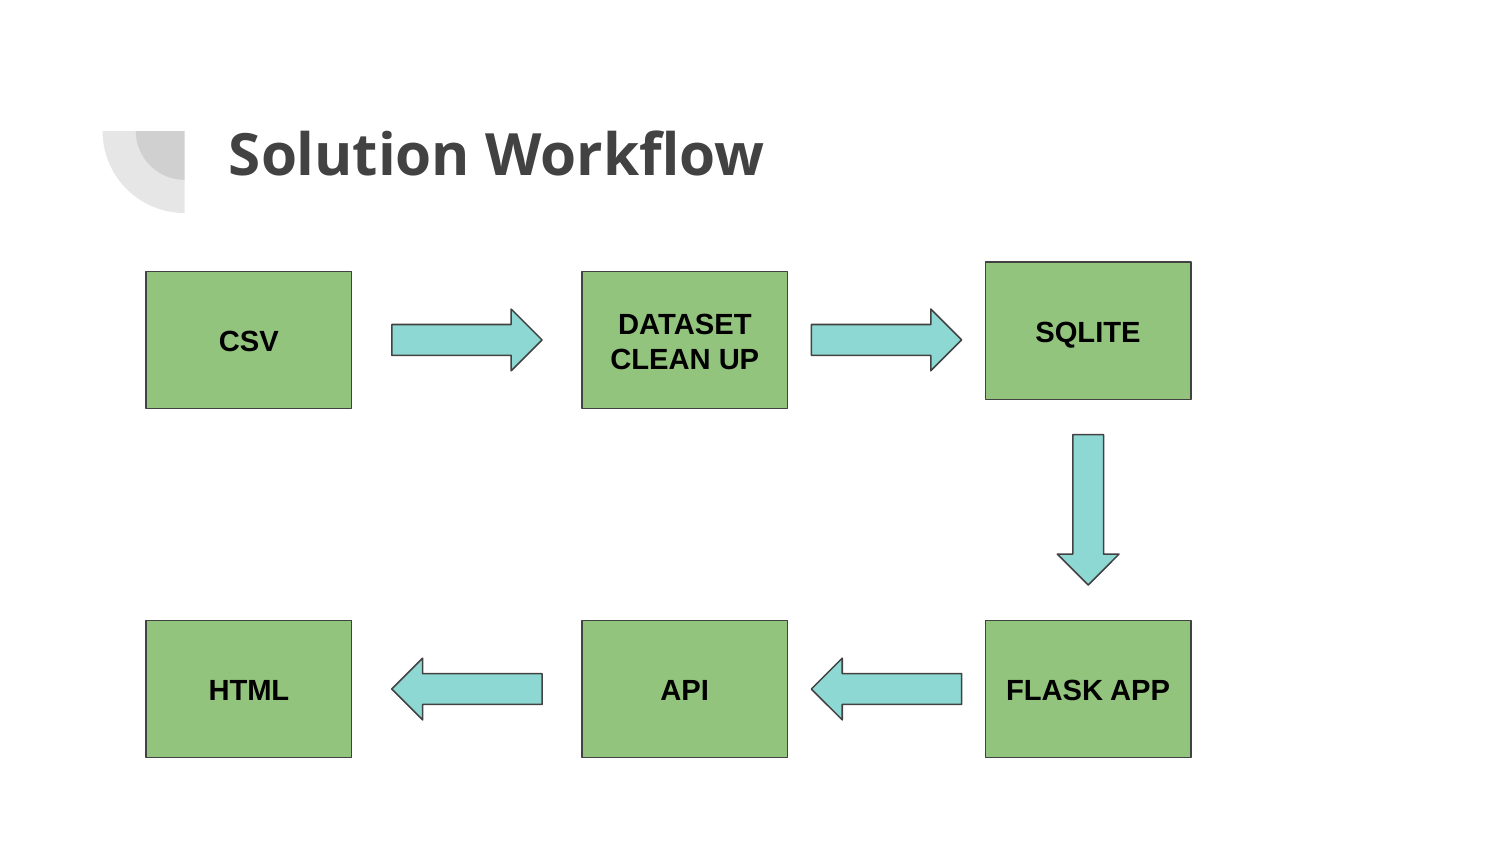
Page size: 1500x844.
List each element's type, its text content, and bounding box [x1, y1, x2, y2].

title Solution Workflow [213, 98, 1368, 263]
text_box SQLITE [985, 262, 1191, 400]
text_box [391, 309, 543, 371]
text_box [811, 658, 962, 720]
text_box CSV [146, 271, 352, 409]
text_box DATASET CLEAN UP [581, 271, 788, 409]
text_box HTML [146, 620, 352, 758]
text_box [391, 658, 543, 720]
text_box API [581, 620, 788, 758]
text_box [1057, 434, 1120, 586]
text_box FLASK APP [985, 620, 1191, 758]
text_box [811, 309, 962, 371]
